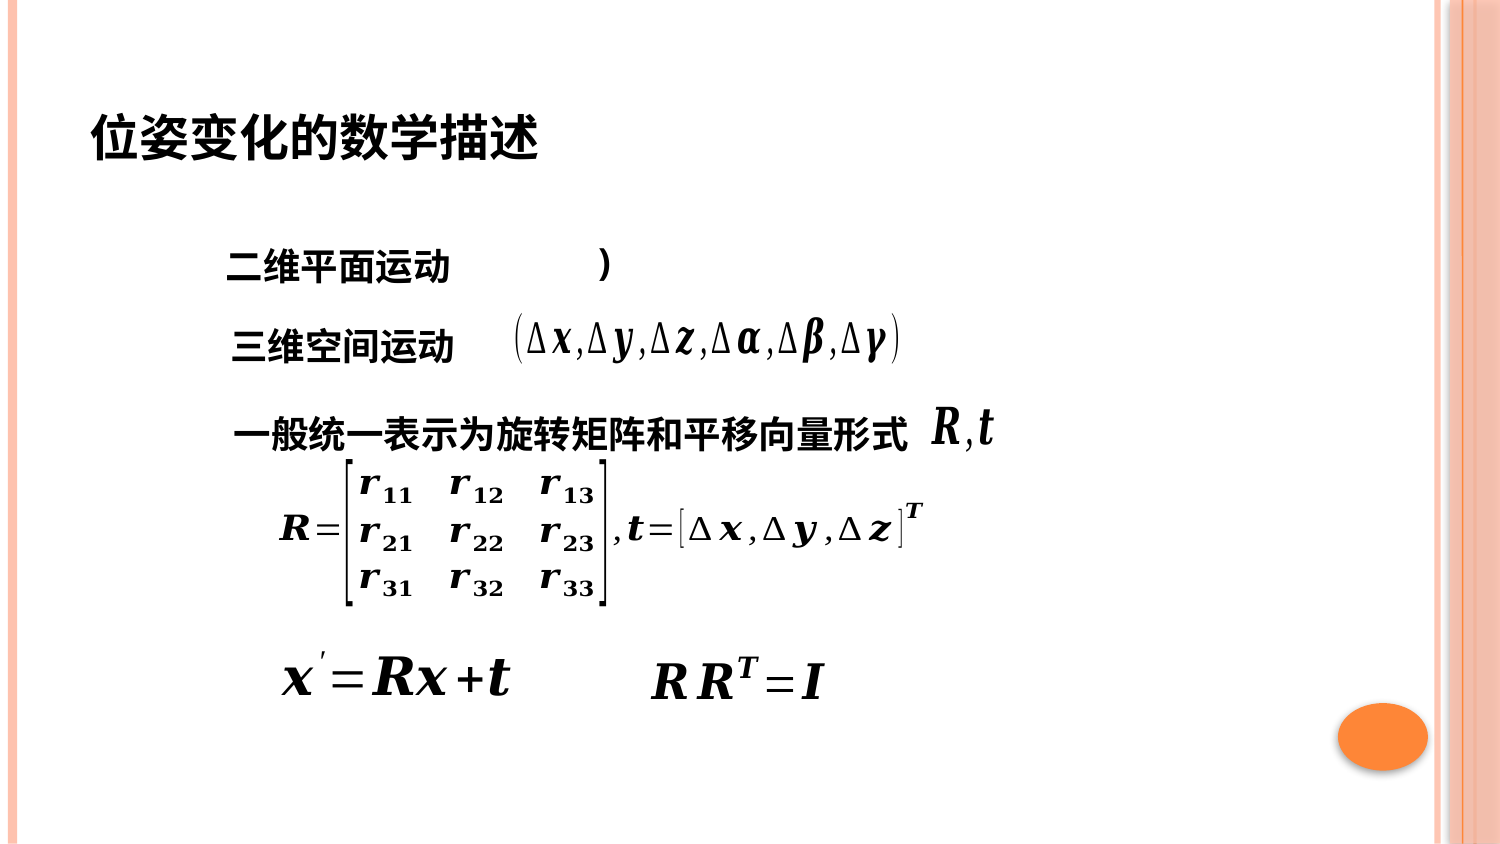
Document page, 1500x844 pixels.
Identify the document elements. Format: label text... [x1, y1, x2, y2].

title 位姿变化的数学描述 [75, 33, 1300, 175]
text_box 三维空间运动 [215, 304, 471, 376]
text_box 一般统一表示为旋转矩阵和平移向量形式 [219, 392, 924, 464]
text_box 二维平面运动 [210, 224, 466, 296]
